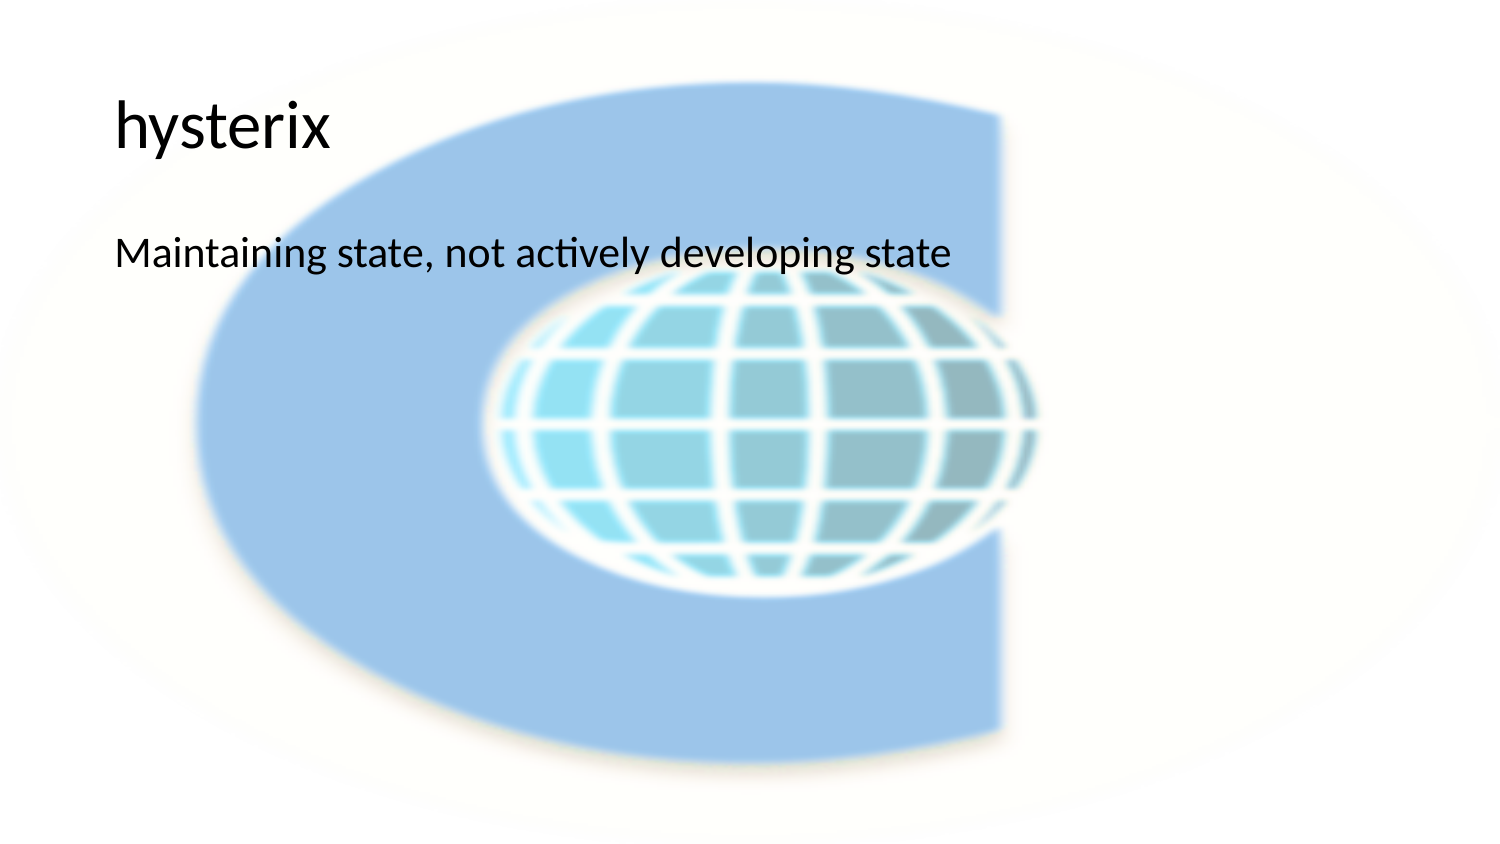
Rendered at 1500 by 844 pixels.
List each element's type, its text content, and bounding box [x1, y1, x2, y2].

title hysterix [103, 44, 1397, 208]
list Maintaining state, not actively developing state [103, 224, 1397, 760]
